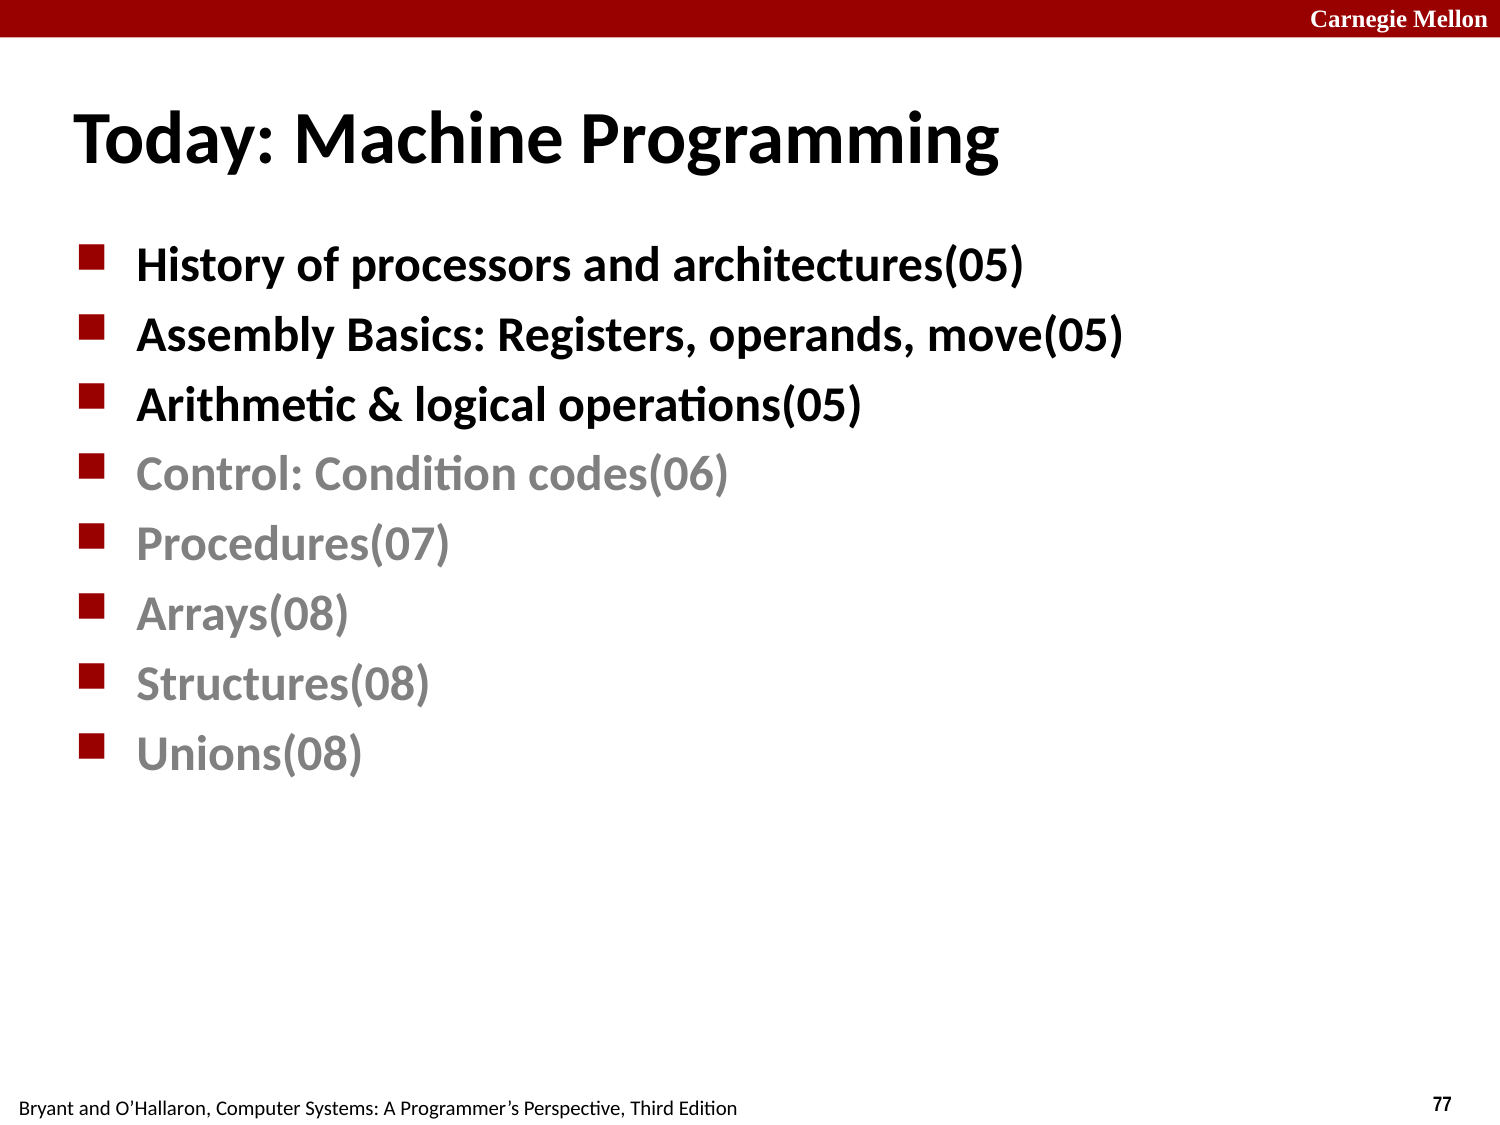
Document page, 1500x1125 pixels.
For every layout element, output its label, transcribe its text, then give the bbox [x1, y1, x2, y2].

title Today: Machine Programming [58, 71, 1305, 197]
list History of processors and architectures(05) Assembly Basics: Registers, operands, move(05) Arithmetic & logical operations(05) Control: Condition codes(06) Procedures(07) Arrays(08) Structures(08) Unions(08) [64, 223, 1361, 1040]
